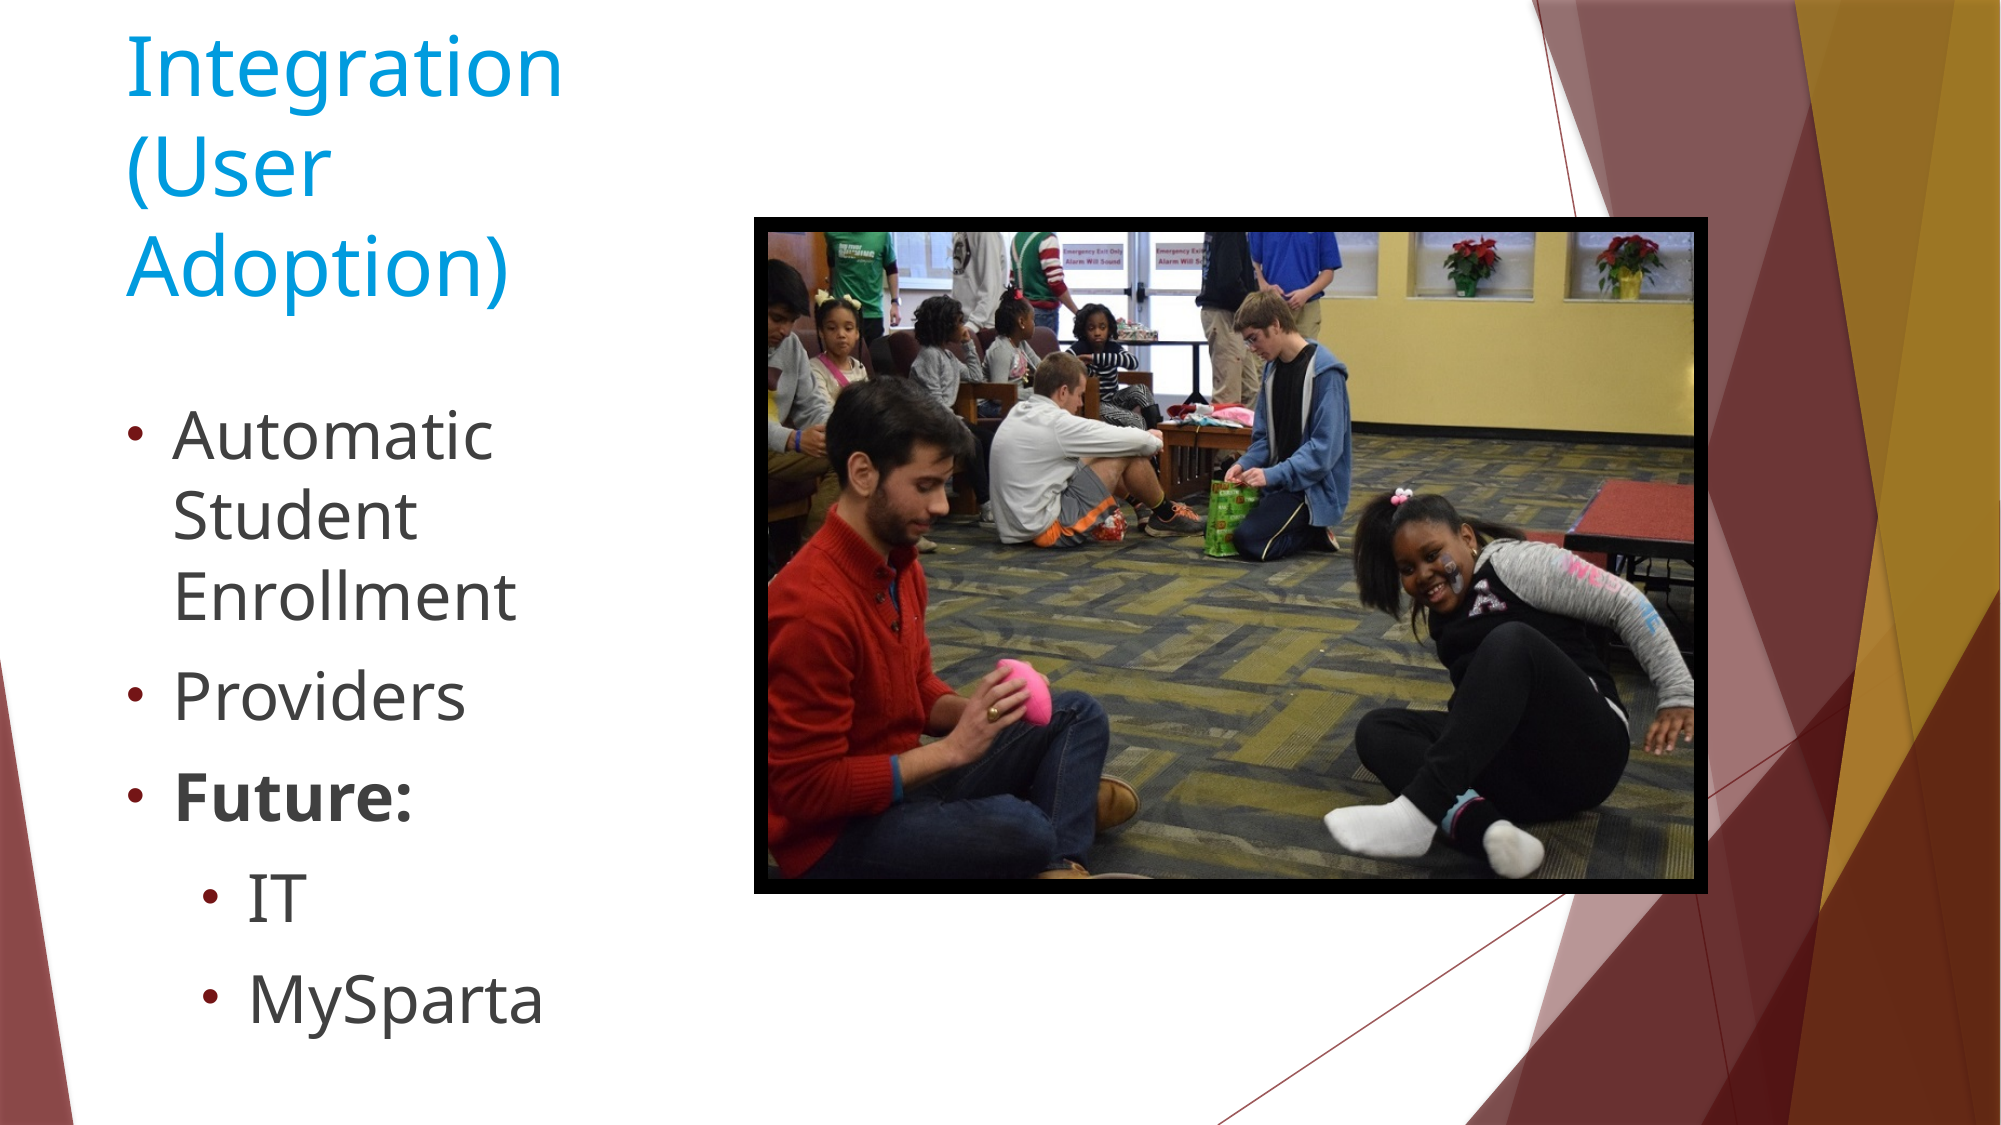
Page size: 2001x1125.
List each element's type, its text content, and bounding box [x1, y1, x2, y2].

picture [767, 230, 1695, 880]
title Integration (User Adoption) [111, 111, 744, 322]
list Automatic Student Enrollment Providers Future: IT MySparta [111, 385, 744, 810]
